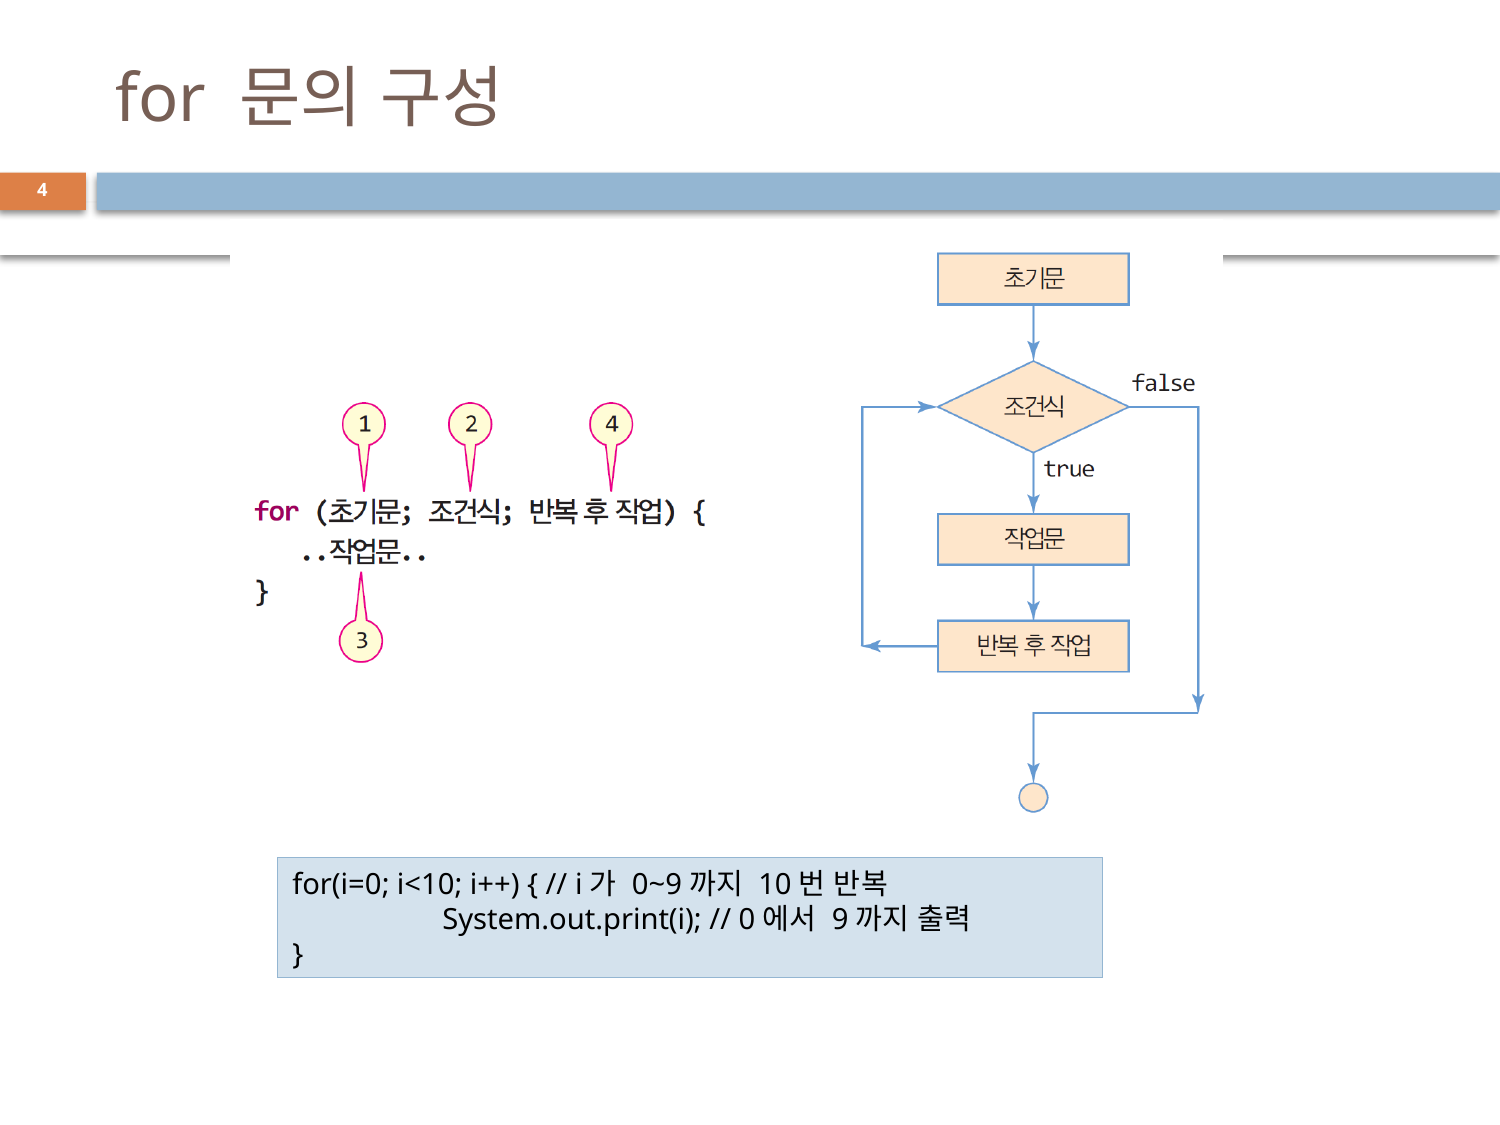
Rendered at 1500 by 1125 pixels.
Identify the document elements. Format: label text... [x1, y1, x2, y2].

text_box for(i=0; i<10; i++) { // i가 0~9까지 10번 반복 System.out.print(i); // 0에서 9까지 출력 } [277, 857, 1103, 978]
title for 문의 구성 [100, 37, 1438, 153]
picture [229, 219, 1223, 821]
slide_number 4 [0, 170, 87, 211]
